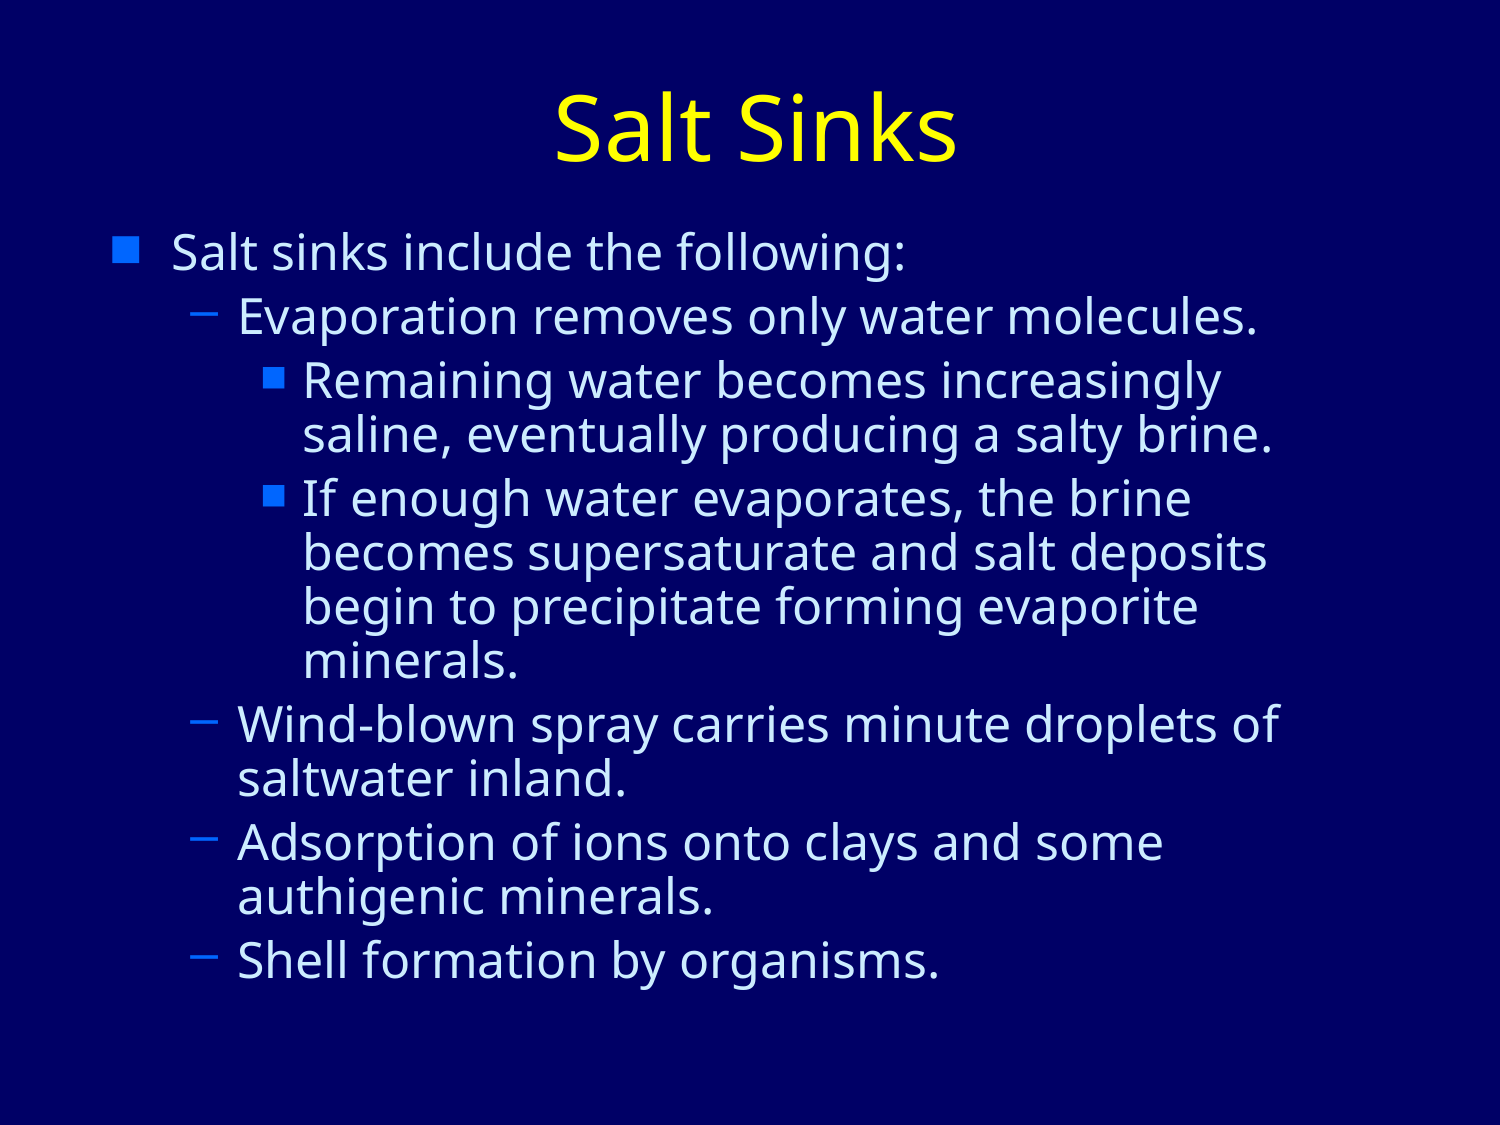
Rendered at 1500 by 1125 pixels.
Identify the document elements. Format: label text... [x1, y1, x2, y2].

title Salt Sinks [37, 0, 1500, 188]
list Salt sinks include the following: Evaporation removes only water molecules. Remaining water becomes increasingly saline, eventually producing a salty brine. If enough water evaporates, the brine becomes supersaturate and salt deposits begin to precipitate forming evaporite minerals. Wind-blown spray carries minute droplets of saltwater inland. Adsorption of ions onto clays and some authigenic minerals. Shell formation by organisms. [100, 219, 1376, 896]
